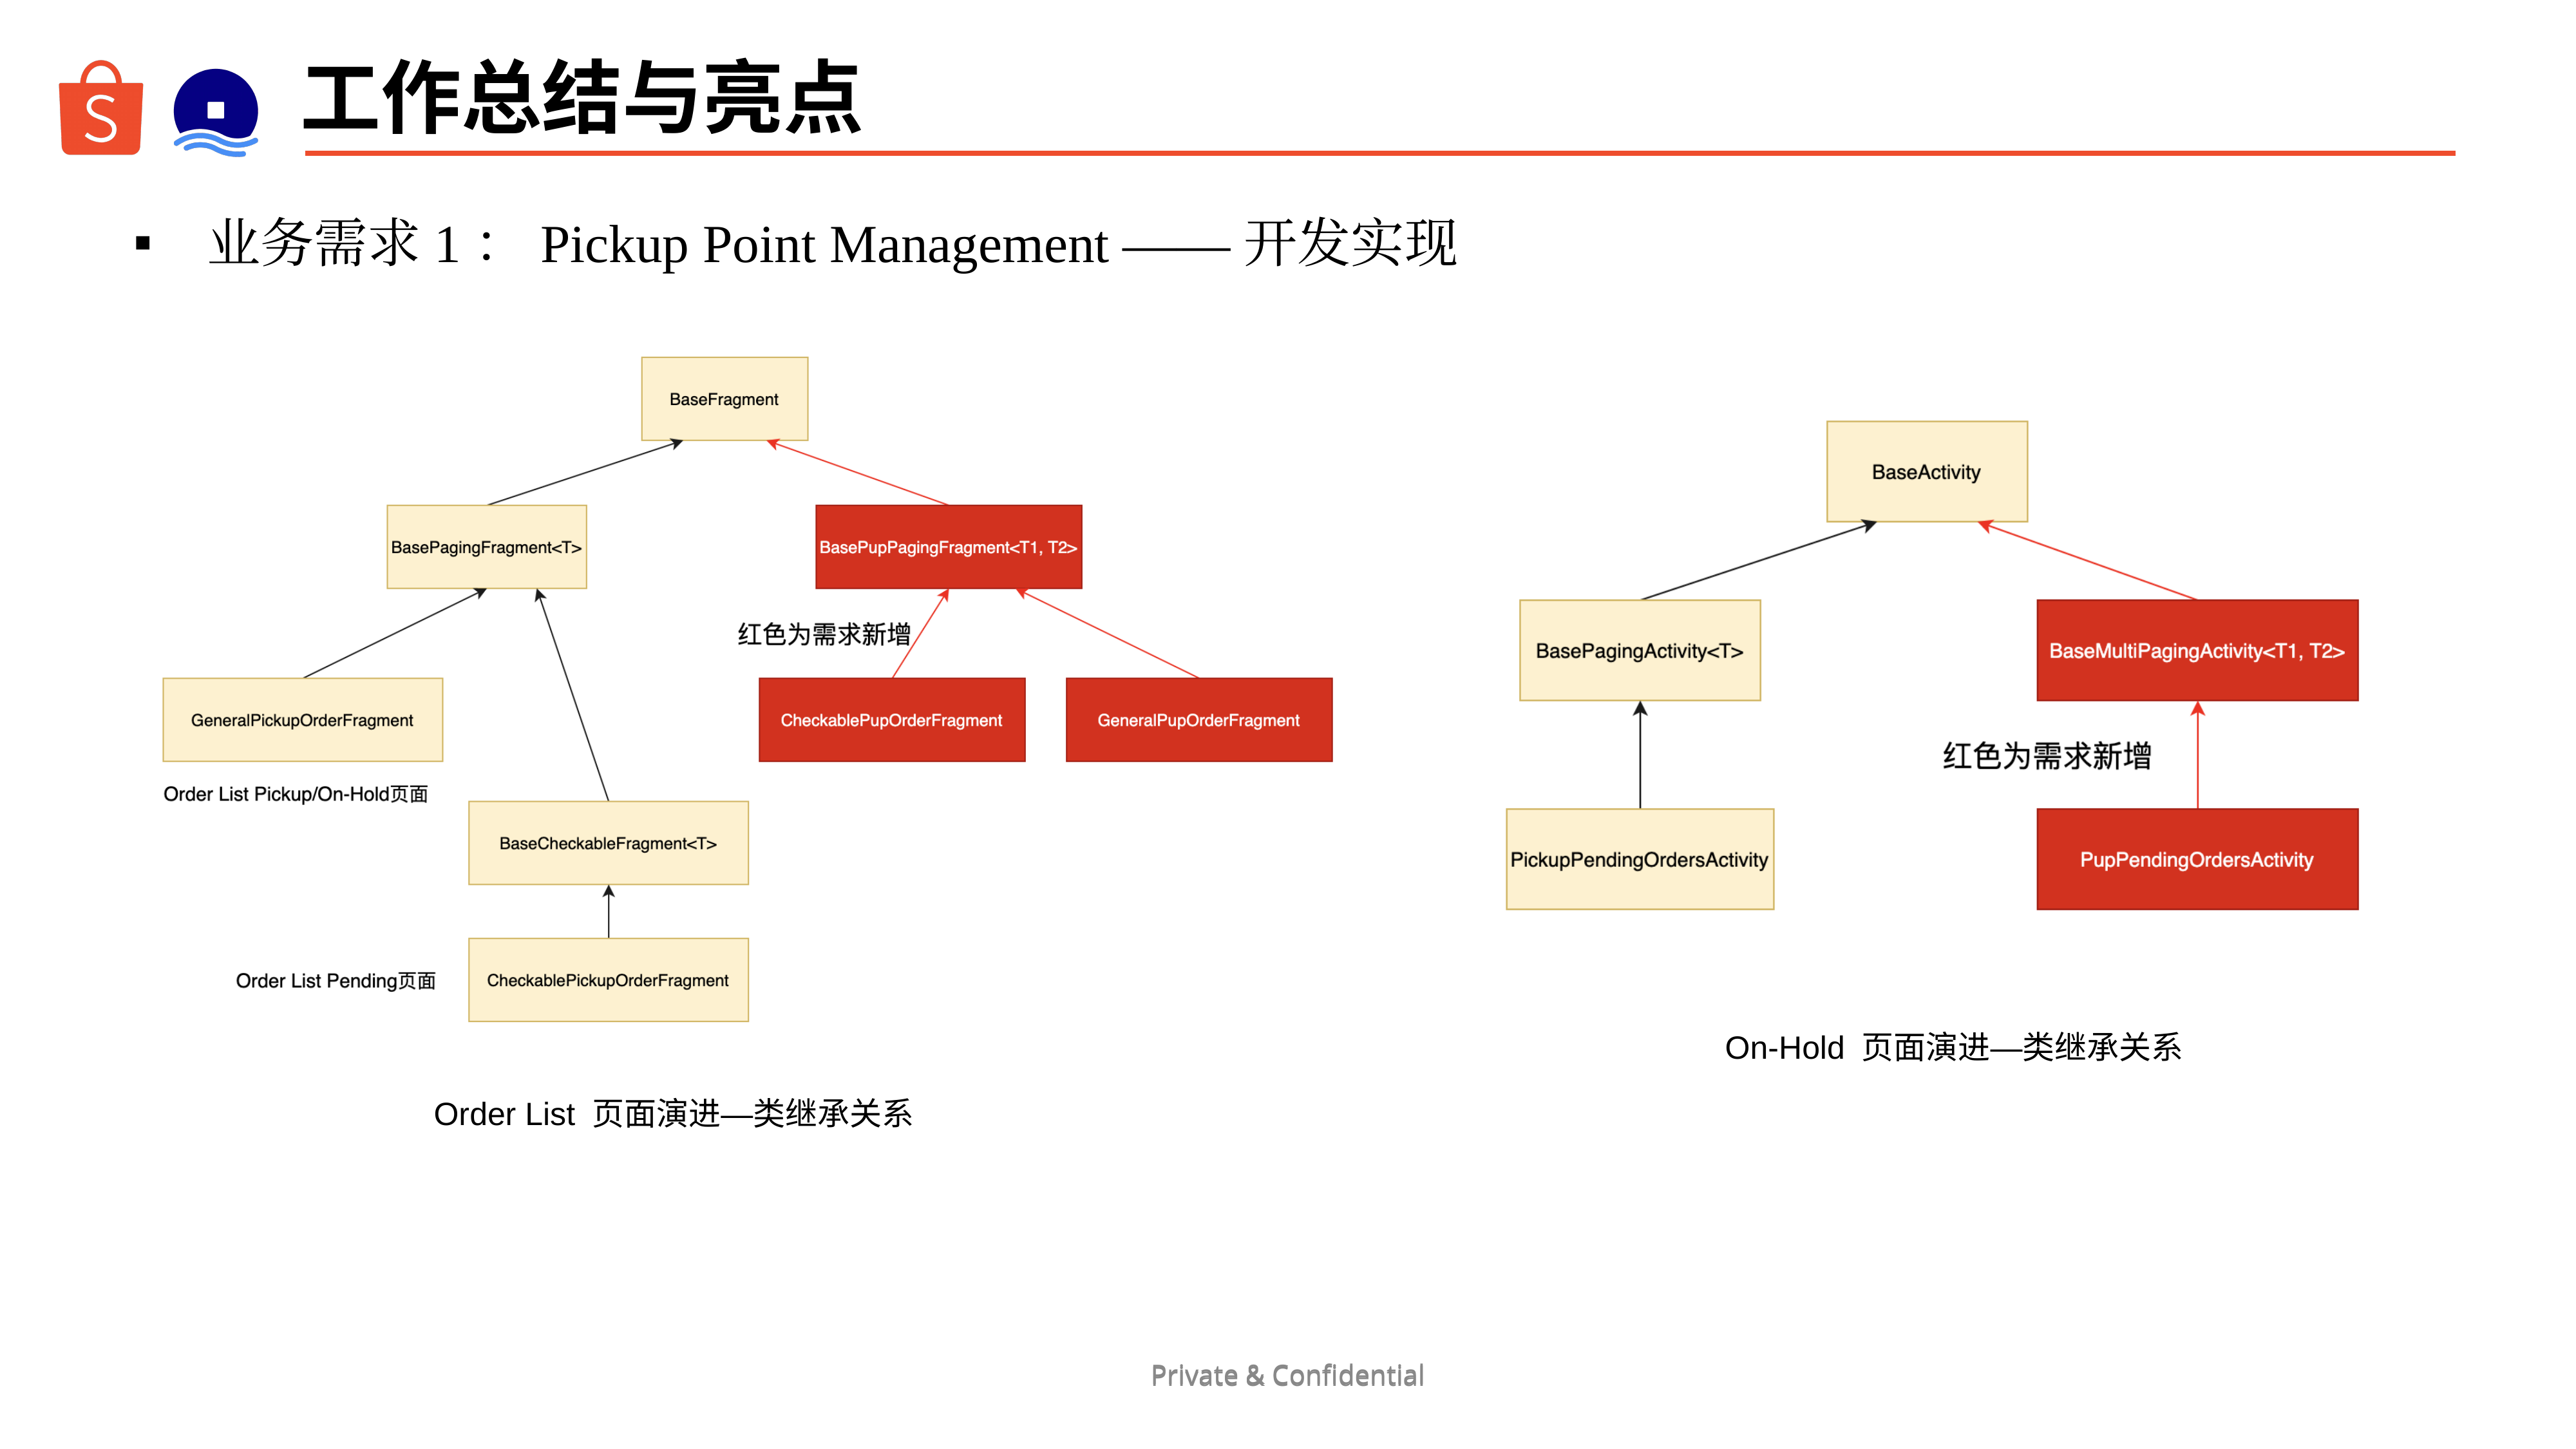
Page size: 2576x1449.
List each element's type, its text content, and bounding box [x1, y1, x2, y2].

picture [48, 52, 281, 161]
title 工作总结与亮点 [295, 17, 2206, 172]
picture [1450, 372, 2421, 982]
picture [149, 320, 1354, 1048]
text_box 业务需求1：Pickup Point Management ——开发实现 [129, 171, 1728, 260]
text_box Private & Confidential [1075, 1352, 1501, 1395]
text_box Order List 页面演进—类继承关系 [424, 1088, 959, 1137]
text_box On-Hold 页面演进—类继承关系 [1715, 1022, 2206, 1071]
